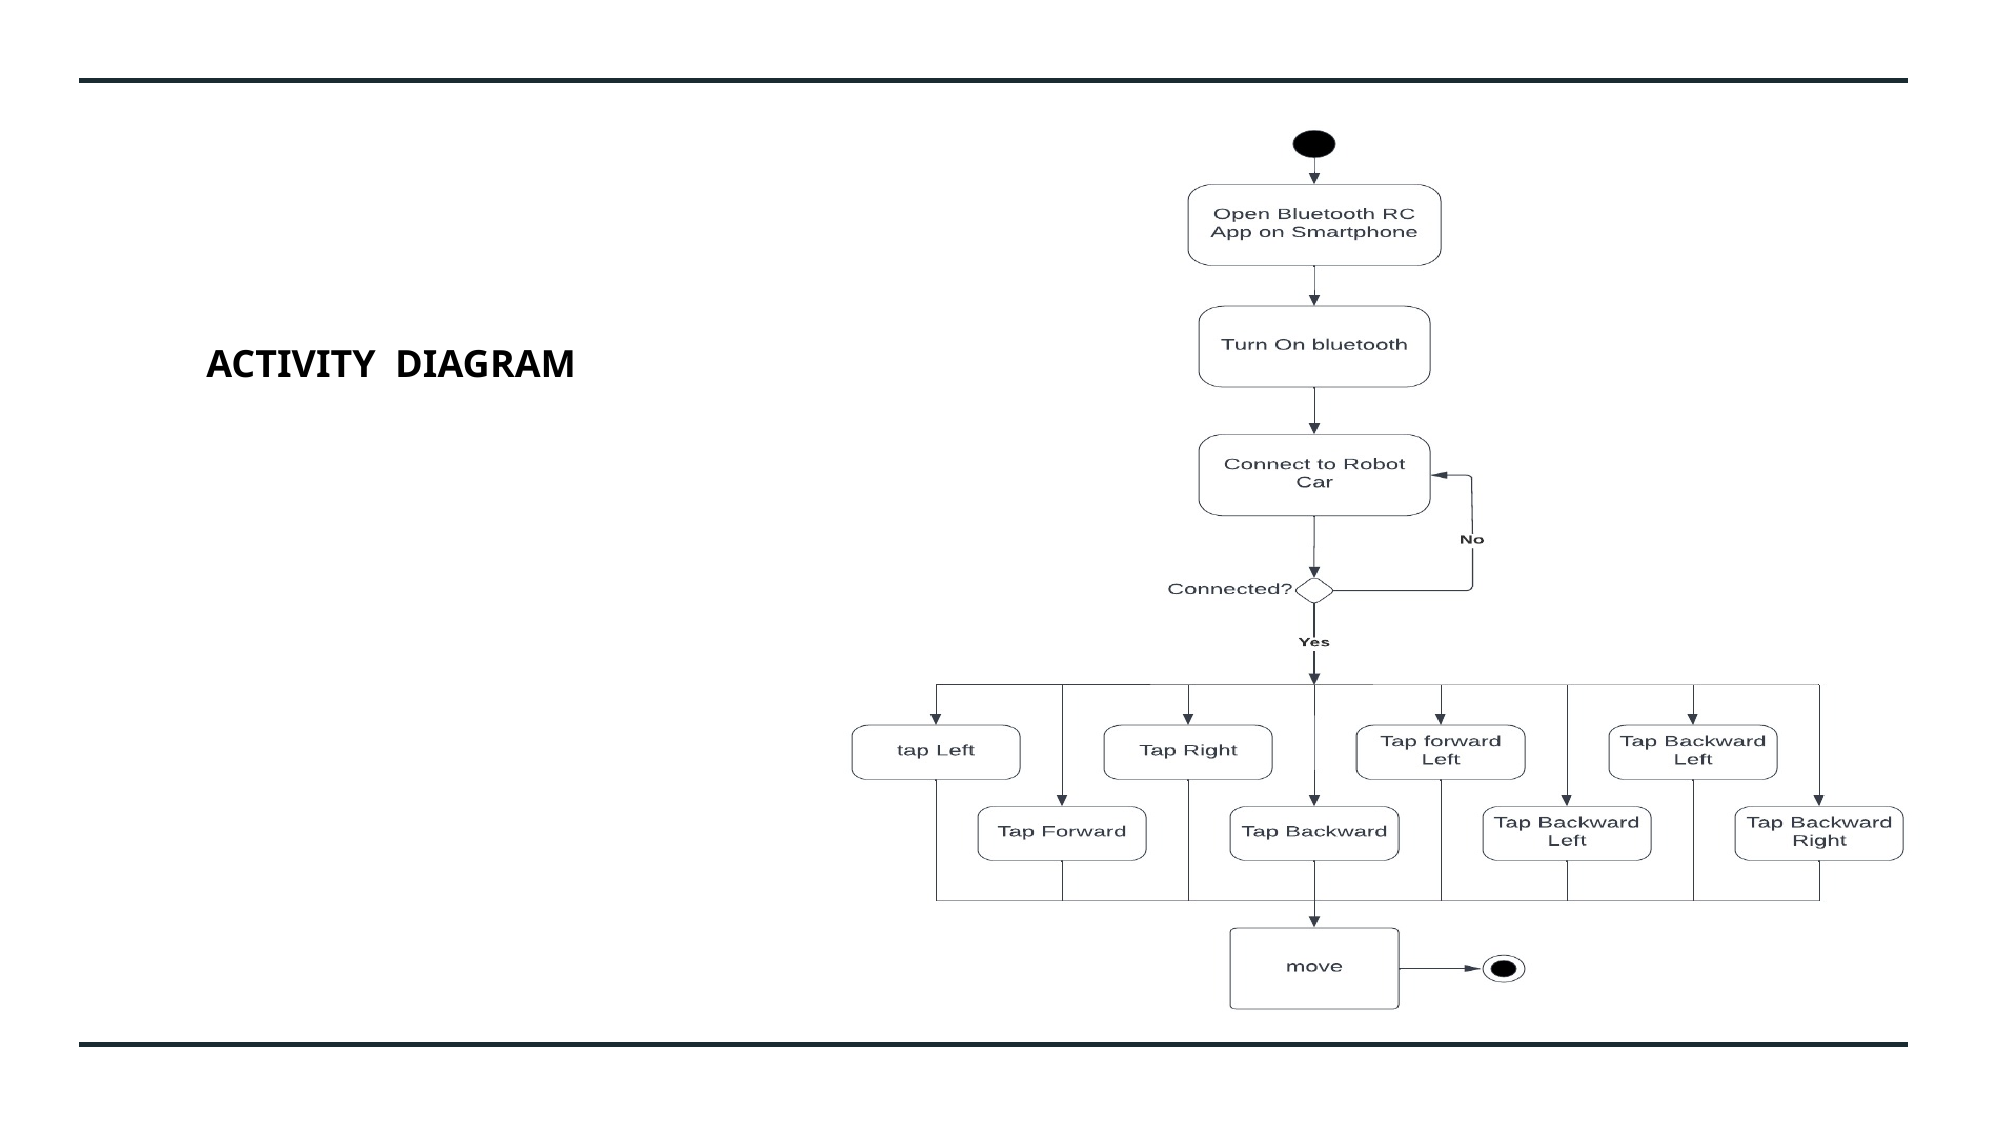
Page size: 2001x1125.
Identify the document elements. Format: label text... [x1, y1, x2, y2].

picture [810, 103, 1946, 1036]
text_box ACTIVITY DIAGRAM [191, 332, 810, 392]
